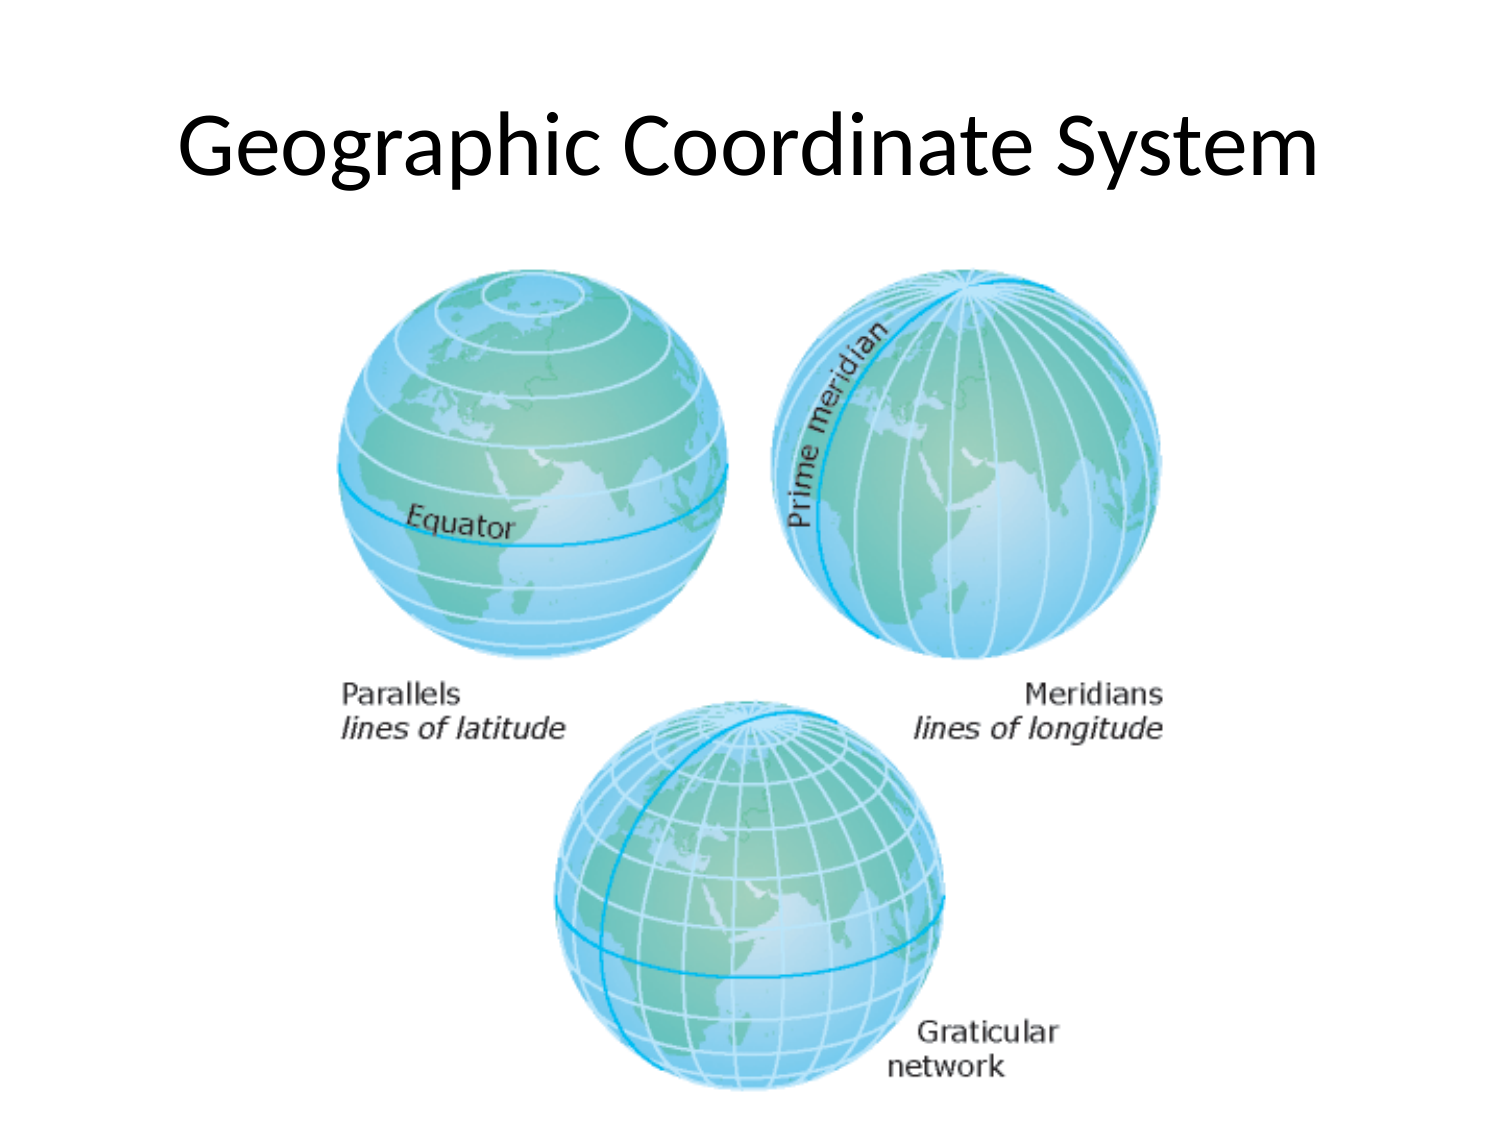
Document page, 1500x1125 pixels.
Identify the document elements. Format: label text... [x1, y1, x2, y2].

title Geographic Coordinate System [75, 45, 1425, 233]
picture [333, 262, 1167, 1096]
